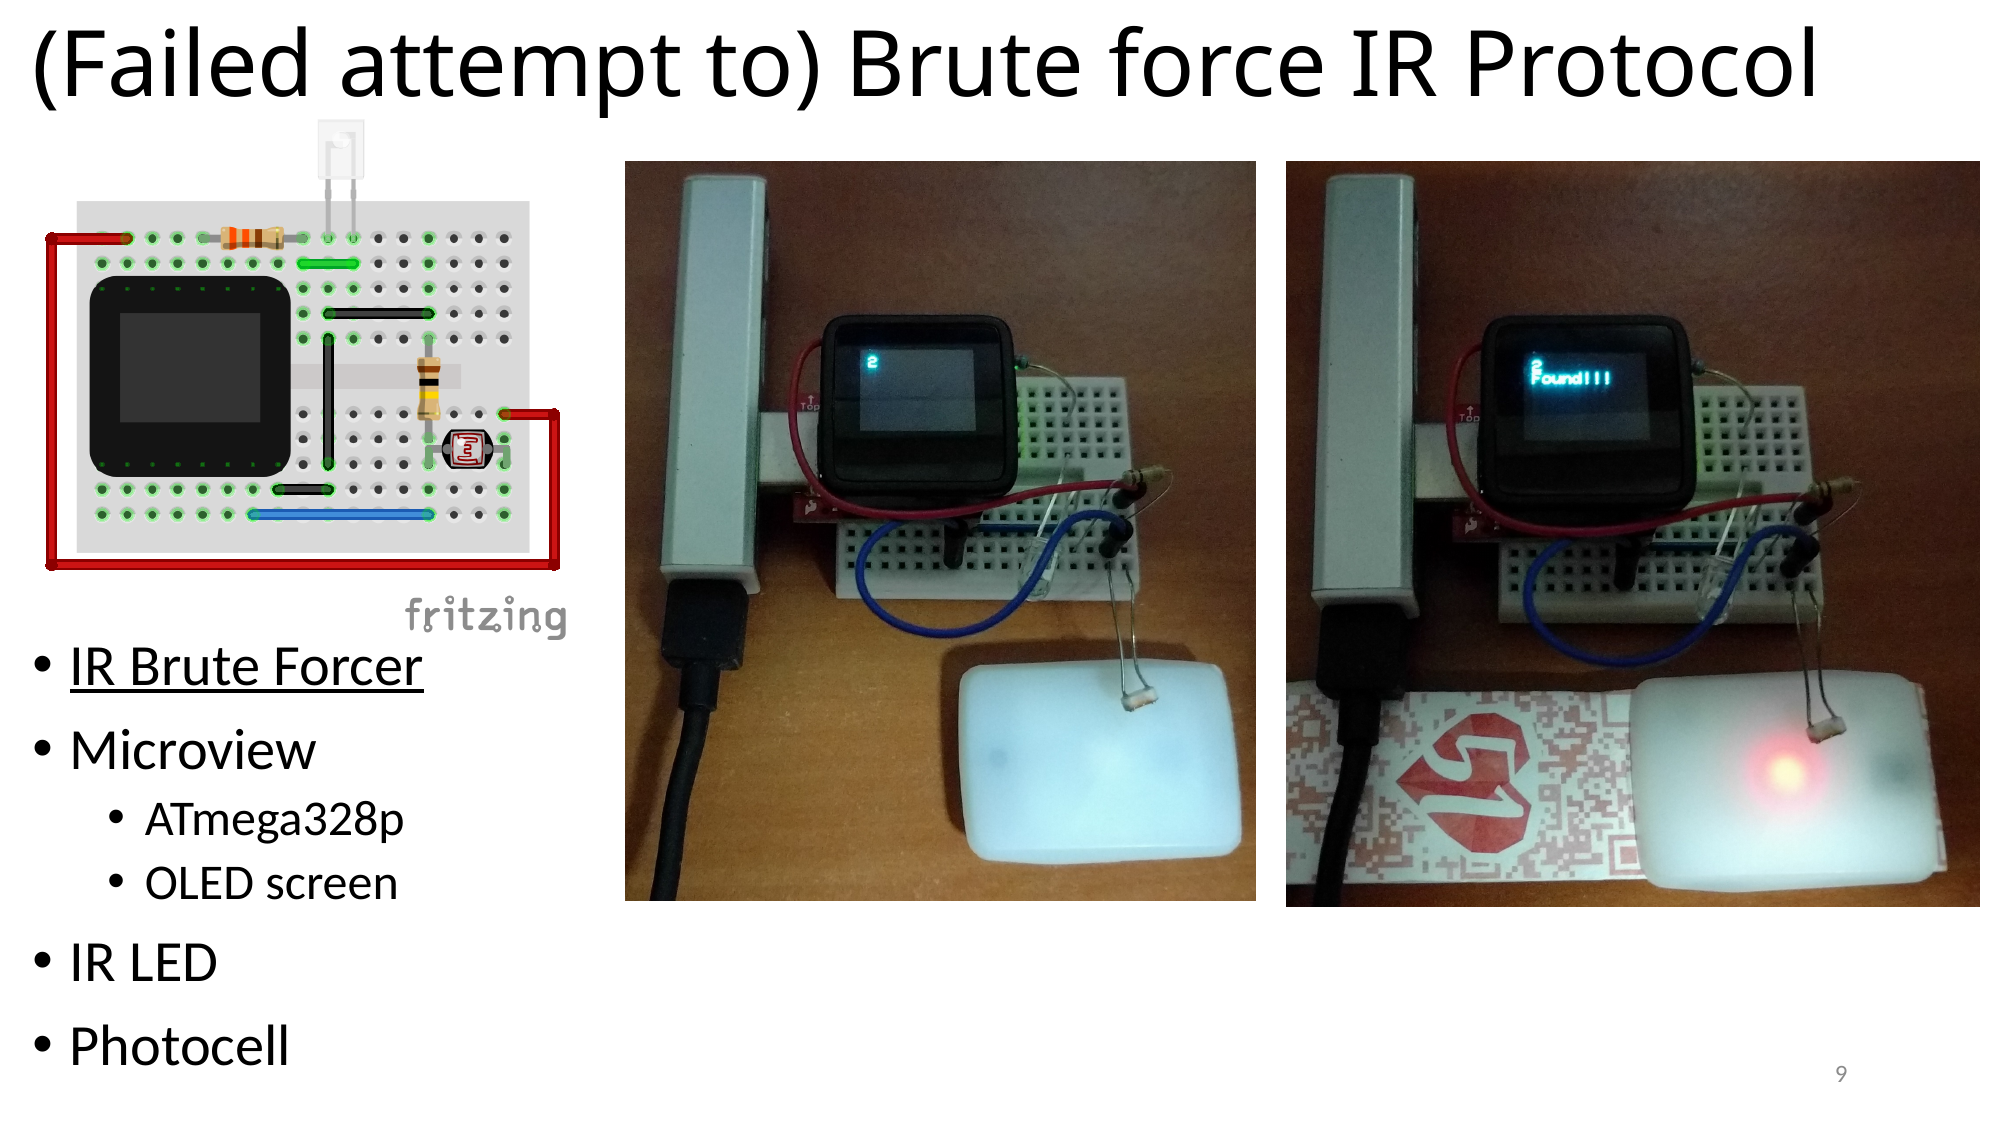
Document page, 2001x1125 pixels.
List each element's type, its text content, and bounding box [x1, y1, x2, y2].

picture [40, 119, 567, 640]
picture [1286, 161, 1980, 907]
picture [625, 161, 1256, 901]
slide_number 9 [1412, 1042, 1863, 1103]
title (Failed attempt to) Brute force IR Protocol [17, 1, 1950, 131]
list IR Brute Forcer Microview ATmega328p OLED screen IR LED Photocell [17, 627, 536, 1107]
